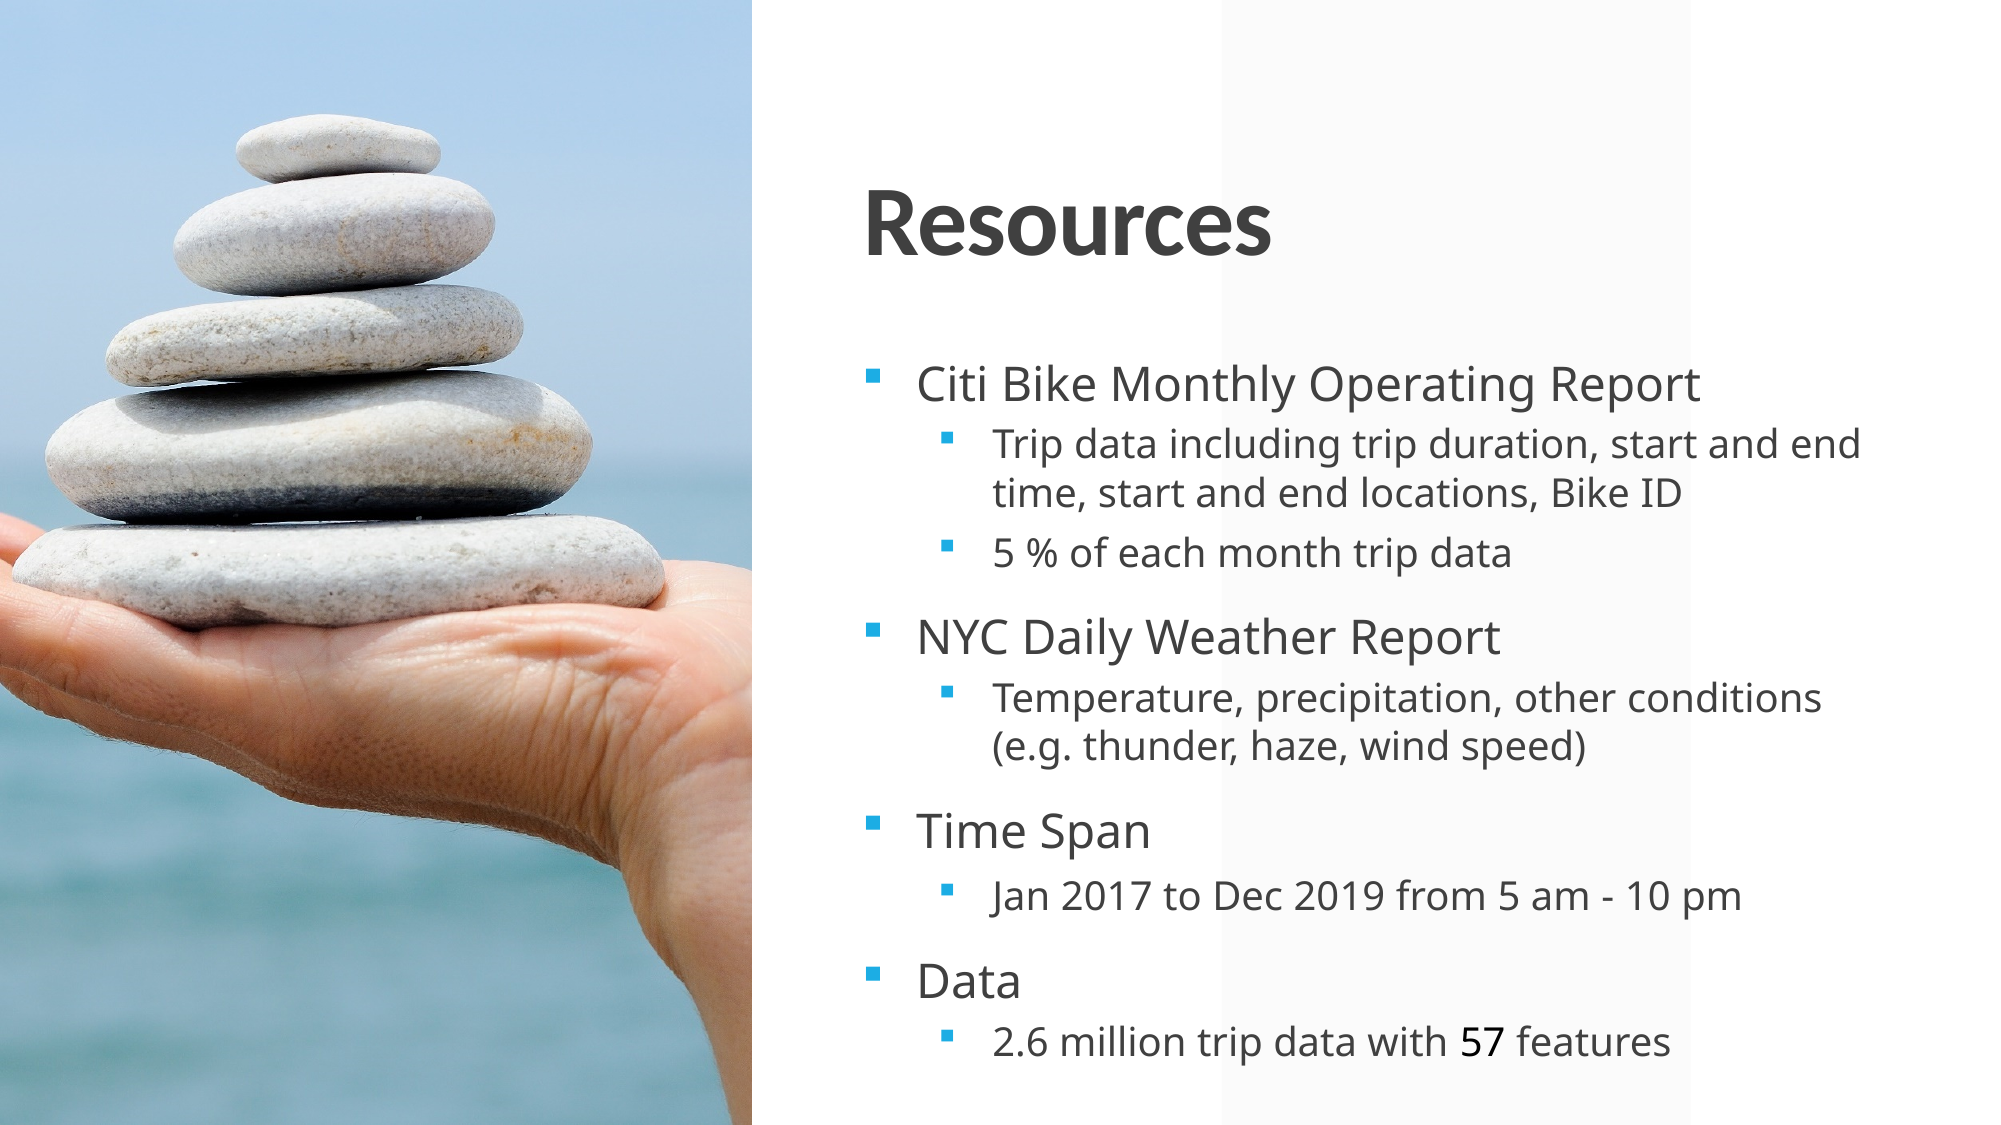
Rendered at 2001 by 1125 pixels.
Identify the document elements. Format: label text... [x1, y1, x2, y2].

list Citi Bike Monthly Operating Report Trip data including trip duration, start and end time, start and end locations, Bike ID 5 % of each month trip data NYC Daily Weather Report Temperature, precipitation, other conditions (e.g. thunder, haze, wind speed) Time Span Jan 2017 to Dec 2019 from 5 am - 10 pm Data 2.6 million trip data with 57 features [848, 345, 1869, 1078]
title Resources [848, 47, 1830, 285]
picture [0, 0, 752, 1125]
